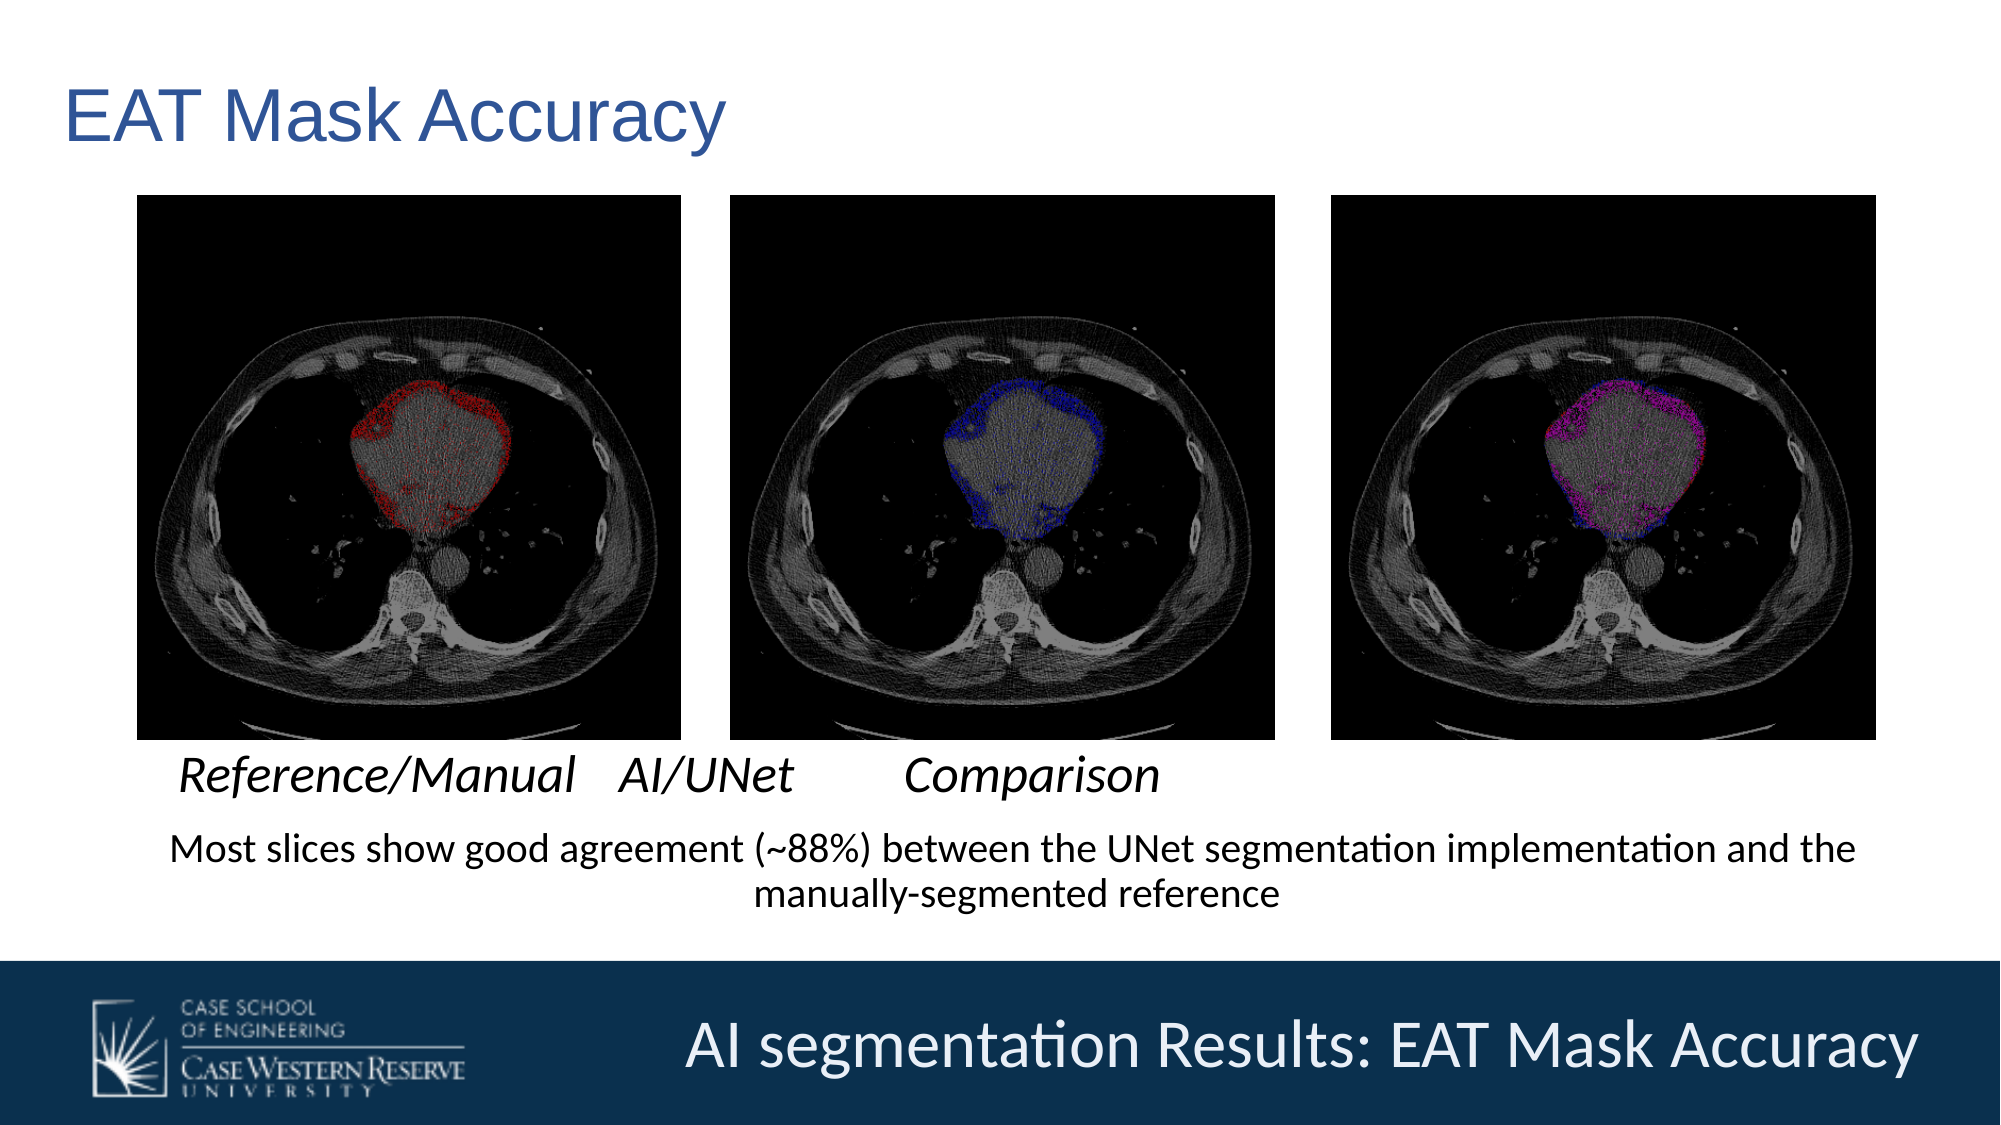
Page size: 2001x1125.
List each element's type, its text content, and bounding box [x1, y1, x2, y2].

title EAT Mask Accuracy [48, 37, 1952, 196]
picture [78, 976, 1231, 1102]
picture [730, 195, 1276, 740]
picture [1331, 195, 1876, 740]
text_box Reference/Manual AI/UNet Comparison Most slices show good agreement (~88%) between the UNet segmentation implementation and the manually-segmented reference [124, 739, 1876, 962]
title AI segmentation Results: EAT Mask Accuracy [670, 961, 1999, 1125]
picture [136, 195, 682, 740]
